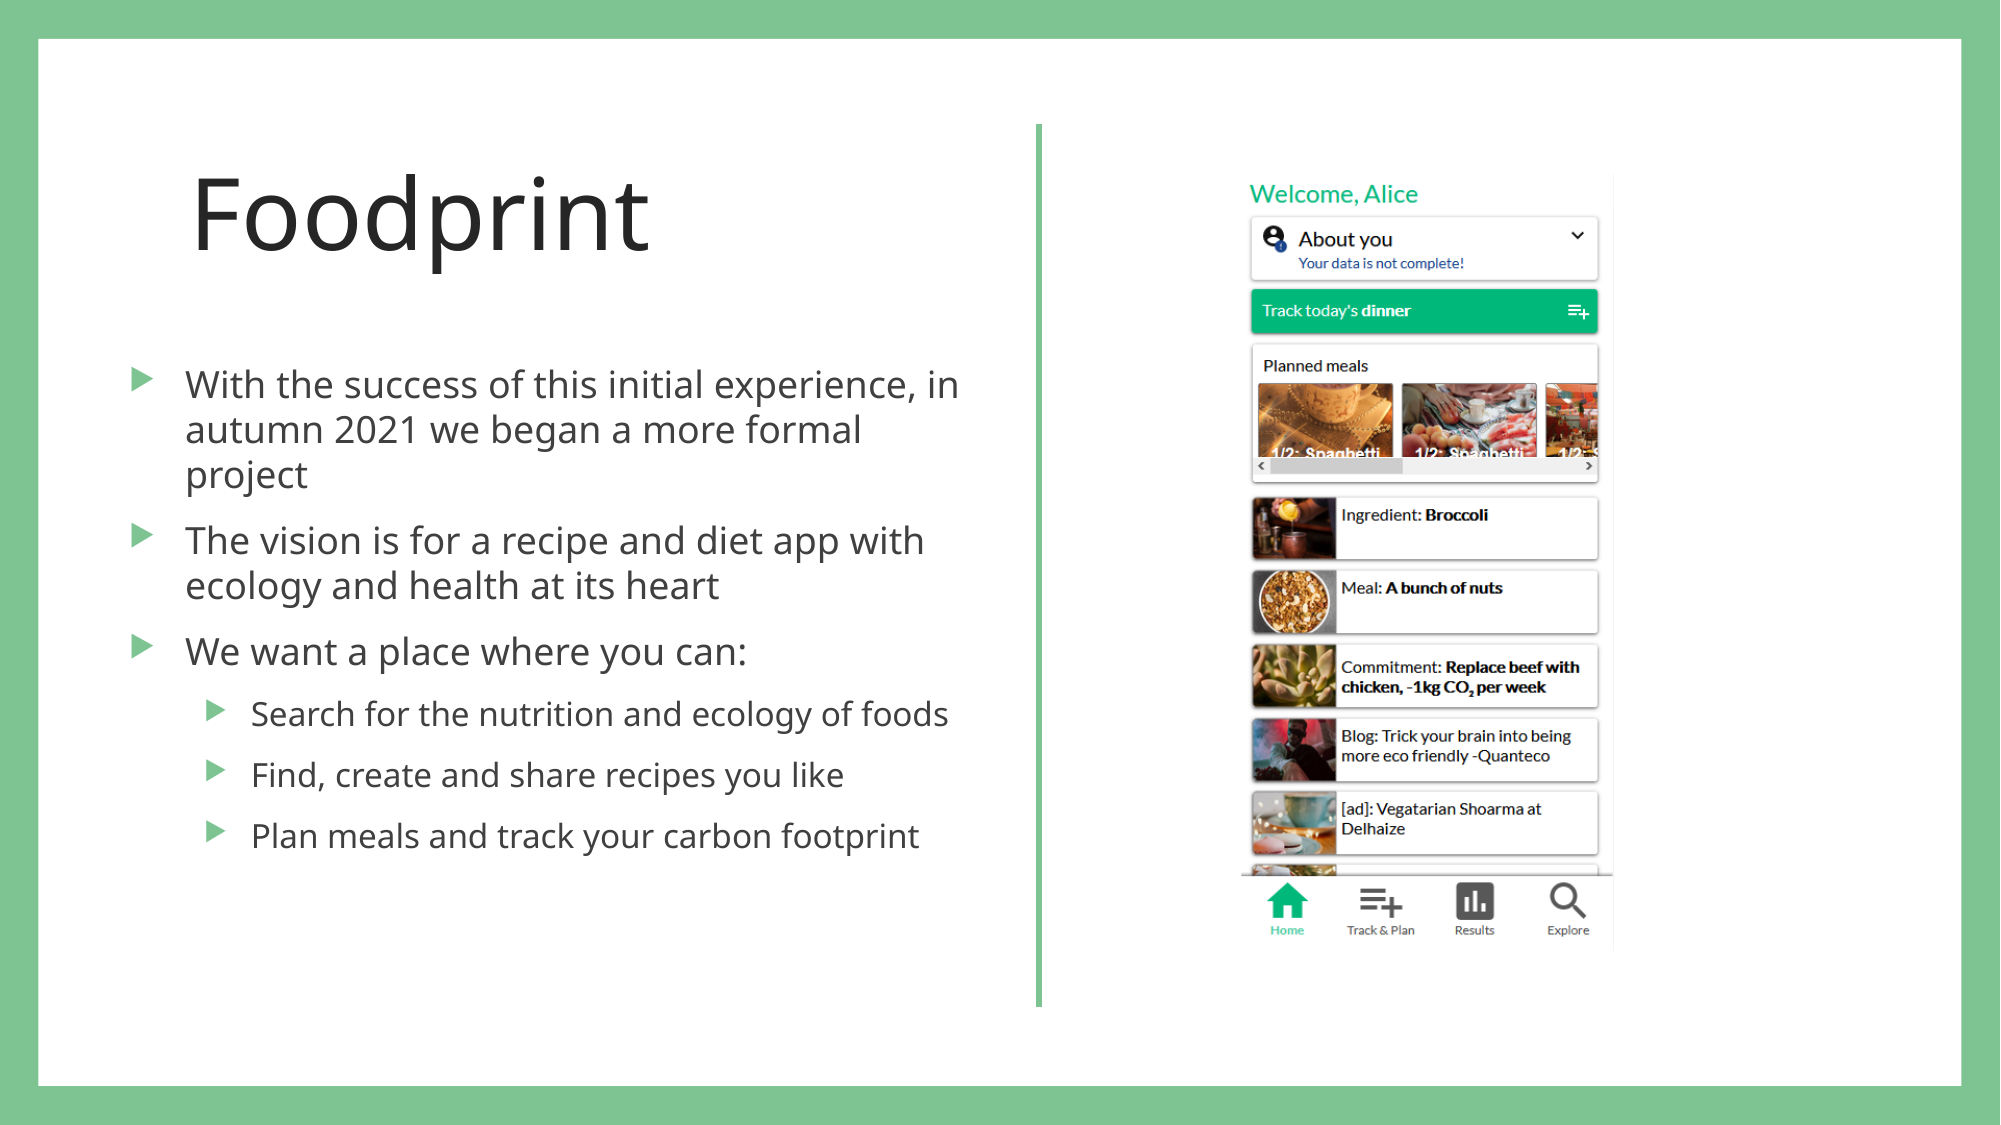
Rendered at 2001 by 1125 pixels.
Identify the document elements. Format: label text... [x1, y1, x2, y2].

text_box [966, 315, 1852, 1125]
picture [1241, 174, 1614, 951]
text_box With the success of this initial experience, in autumn 2021 we began a more formal project The vision is for a recipe and diet app with ecology and health at its heart We want a place where you can: Search for the nutrition and ecology of foods Find, create and share recipes you like Plan meals and track your carbon footprint [114, 353, 1000, 1125]
text_box Foodprint [174, 105, 1825, 331]
